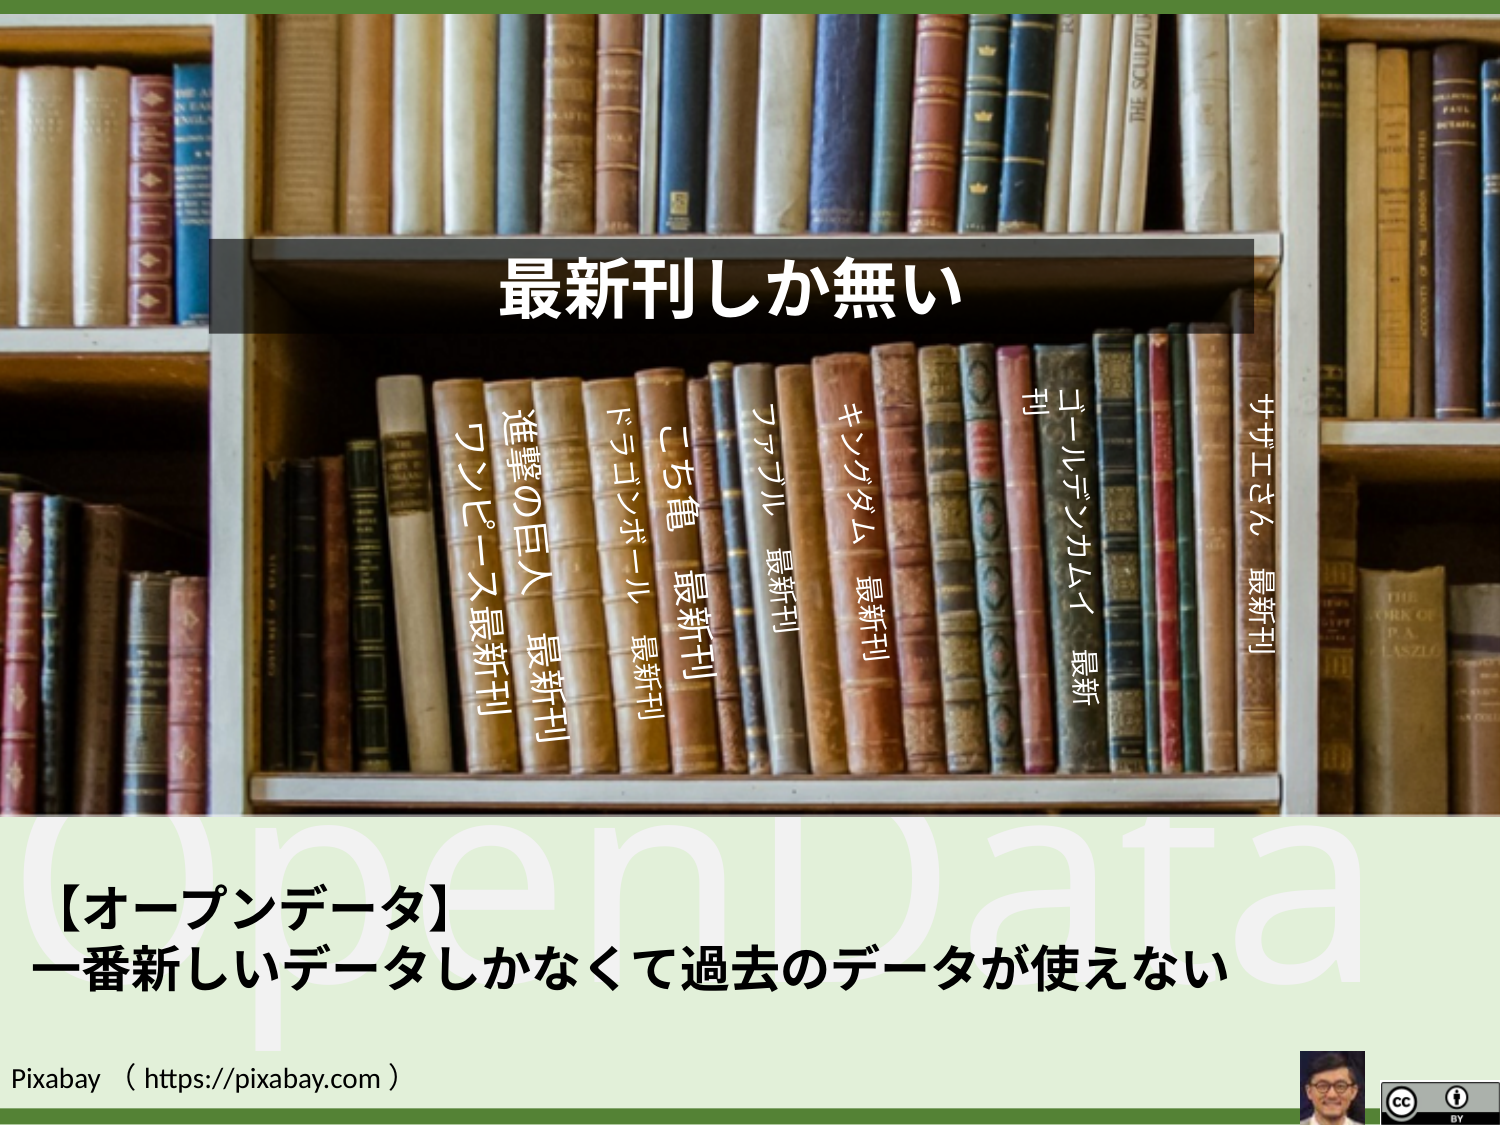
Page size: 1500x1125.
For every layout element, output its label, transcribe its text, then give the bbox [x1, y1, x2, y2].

picture [1300, 1051, 1365, 1125]
picture [0, 14, 1500, 817]
text_box Pixabay（https://pixabay.com） [0, 1051, 751, 1102]
text_box 【オープンデータ】 一番新しいデータしかなくて過去のデータが使えない [16, 870, 1363, 1006]
picture [1380, 1080, 1500, 1125]
